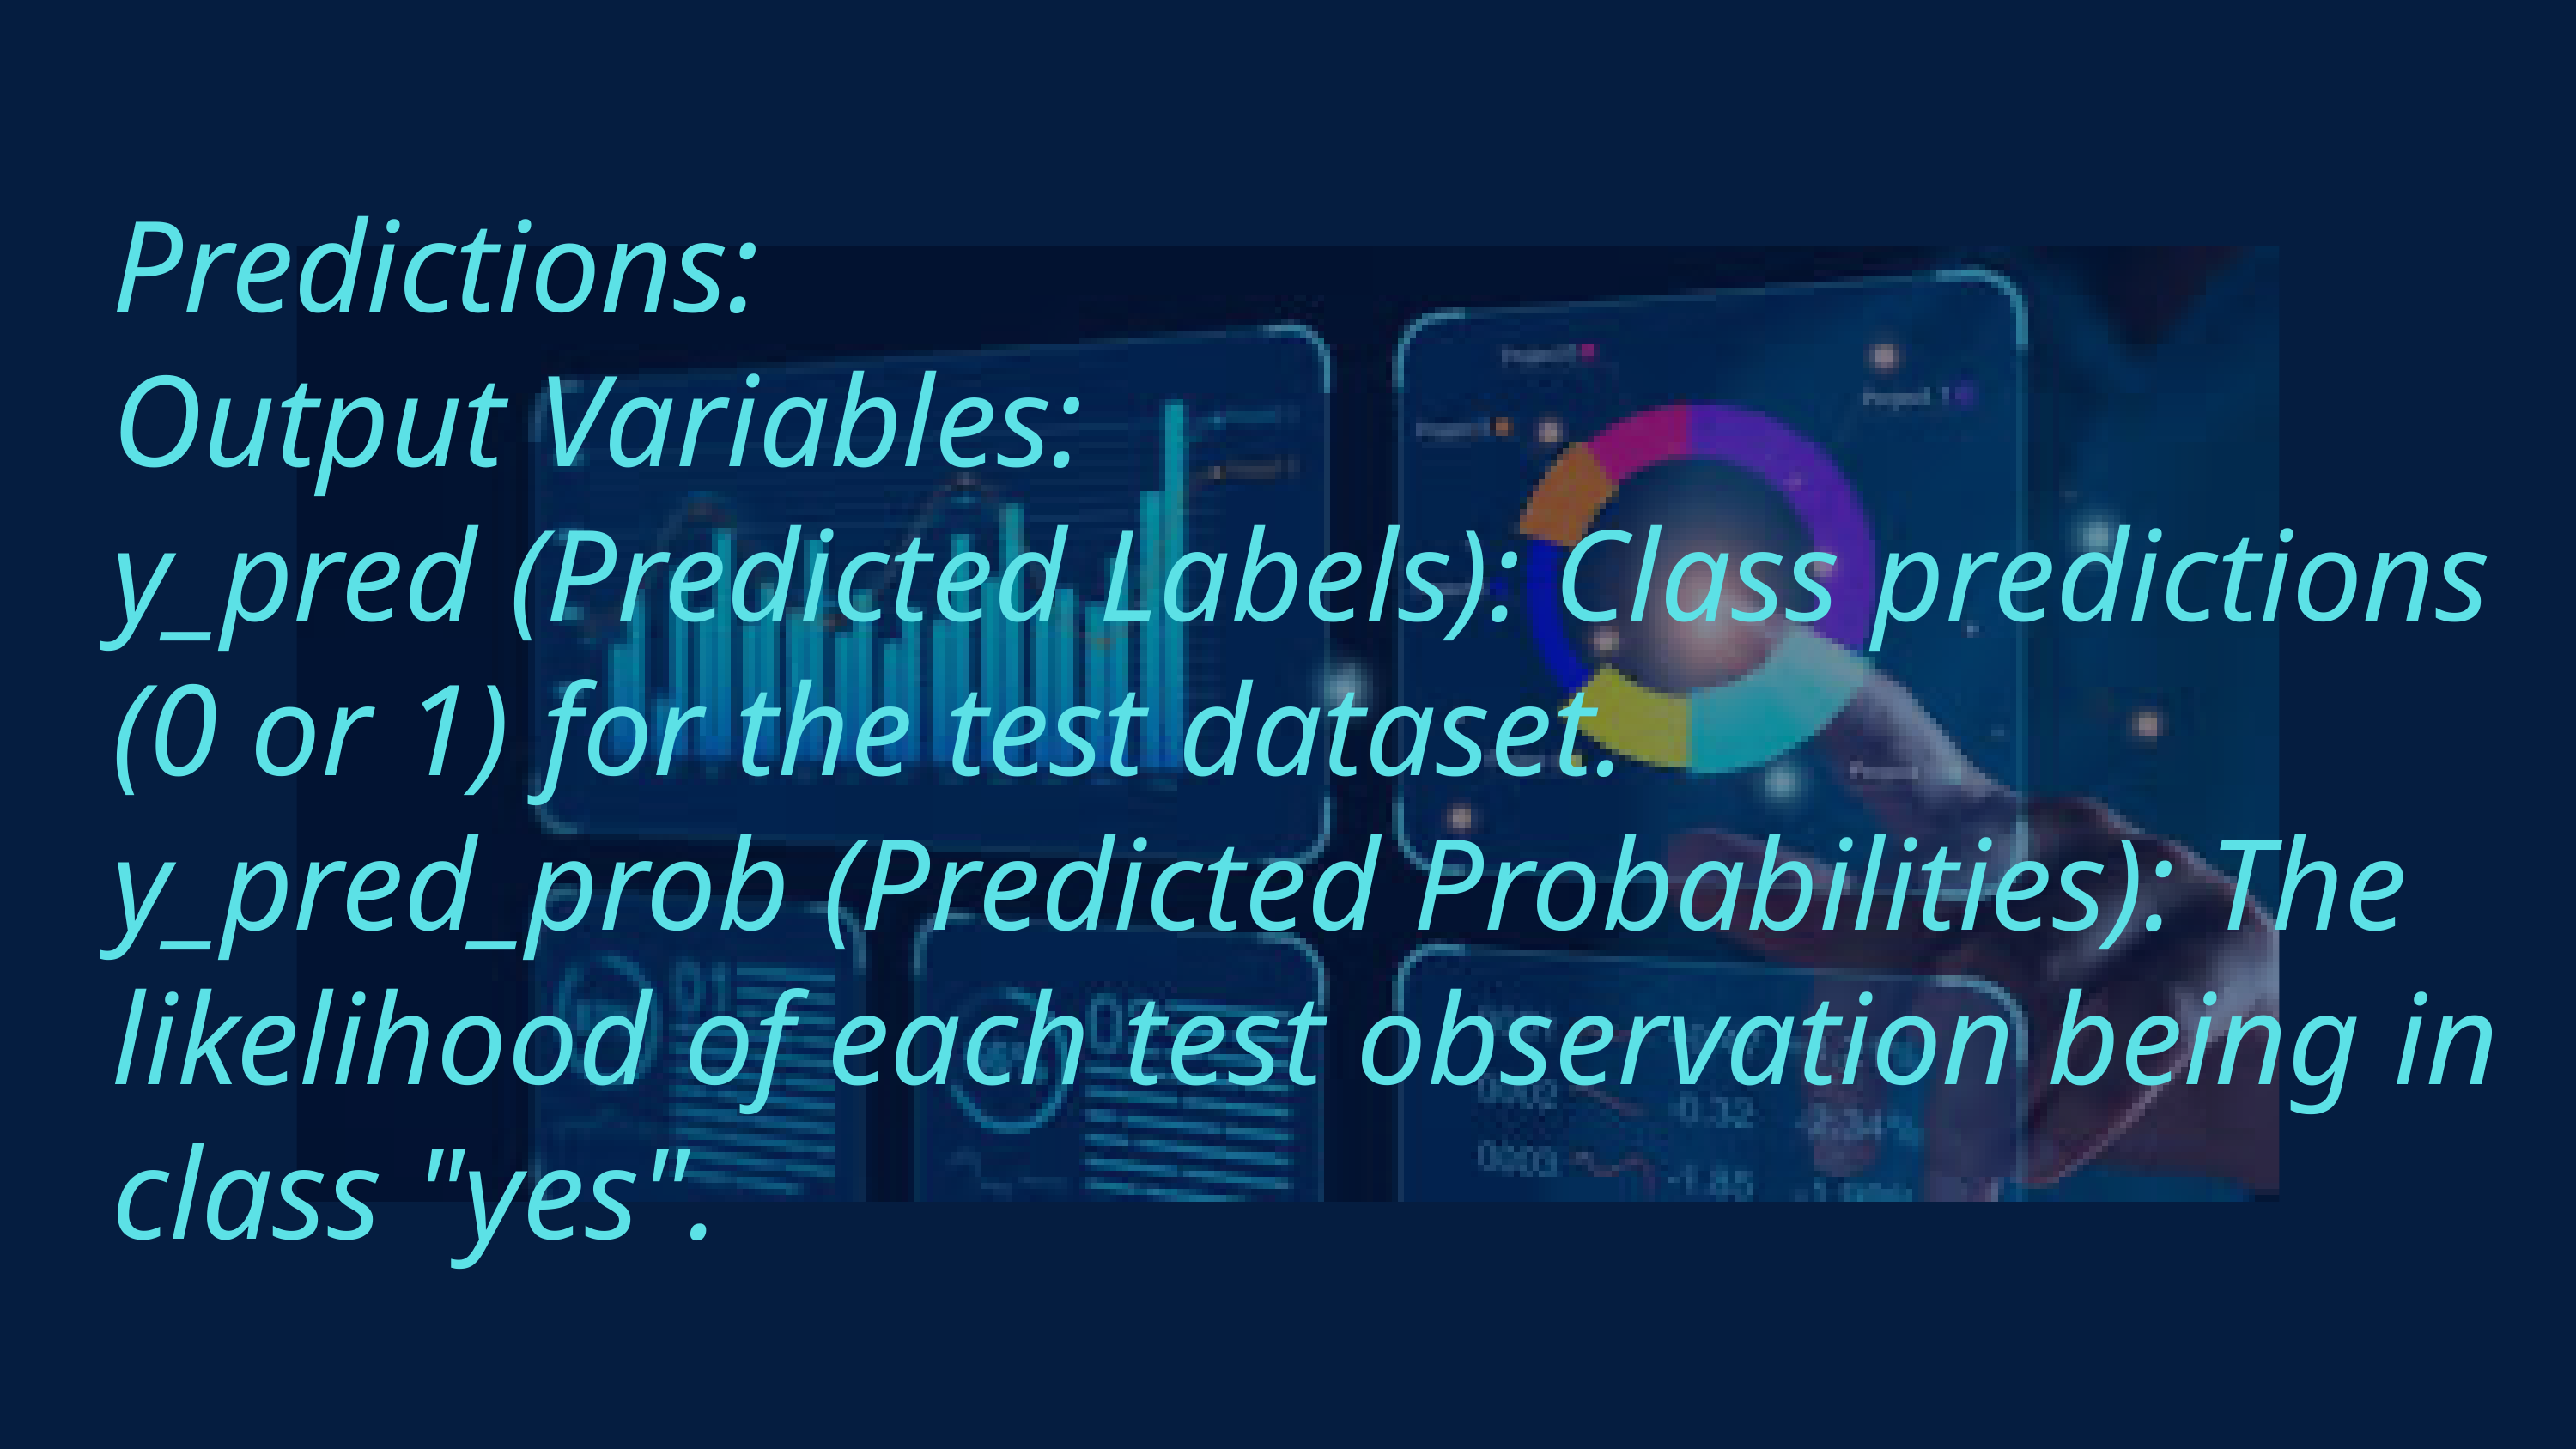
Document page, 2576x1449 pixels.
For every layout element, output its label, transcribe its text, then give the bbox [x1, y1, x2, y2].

text_box Predictions: Output Variables: y_pred (Predicted Labels): Class predictions (0 or 1) for the test dataset. y_pred_prob (Predicted Probabilities): The likelihood of each test observation being in class "yes". [112, 182, 2576, 1265]
